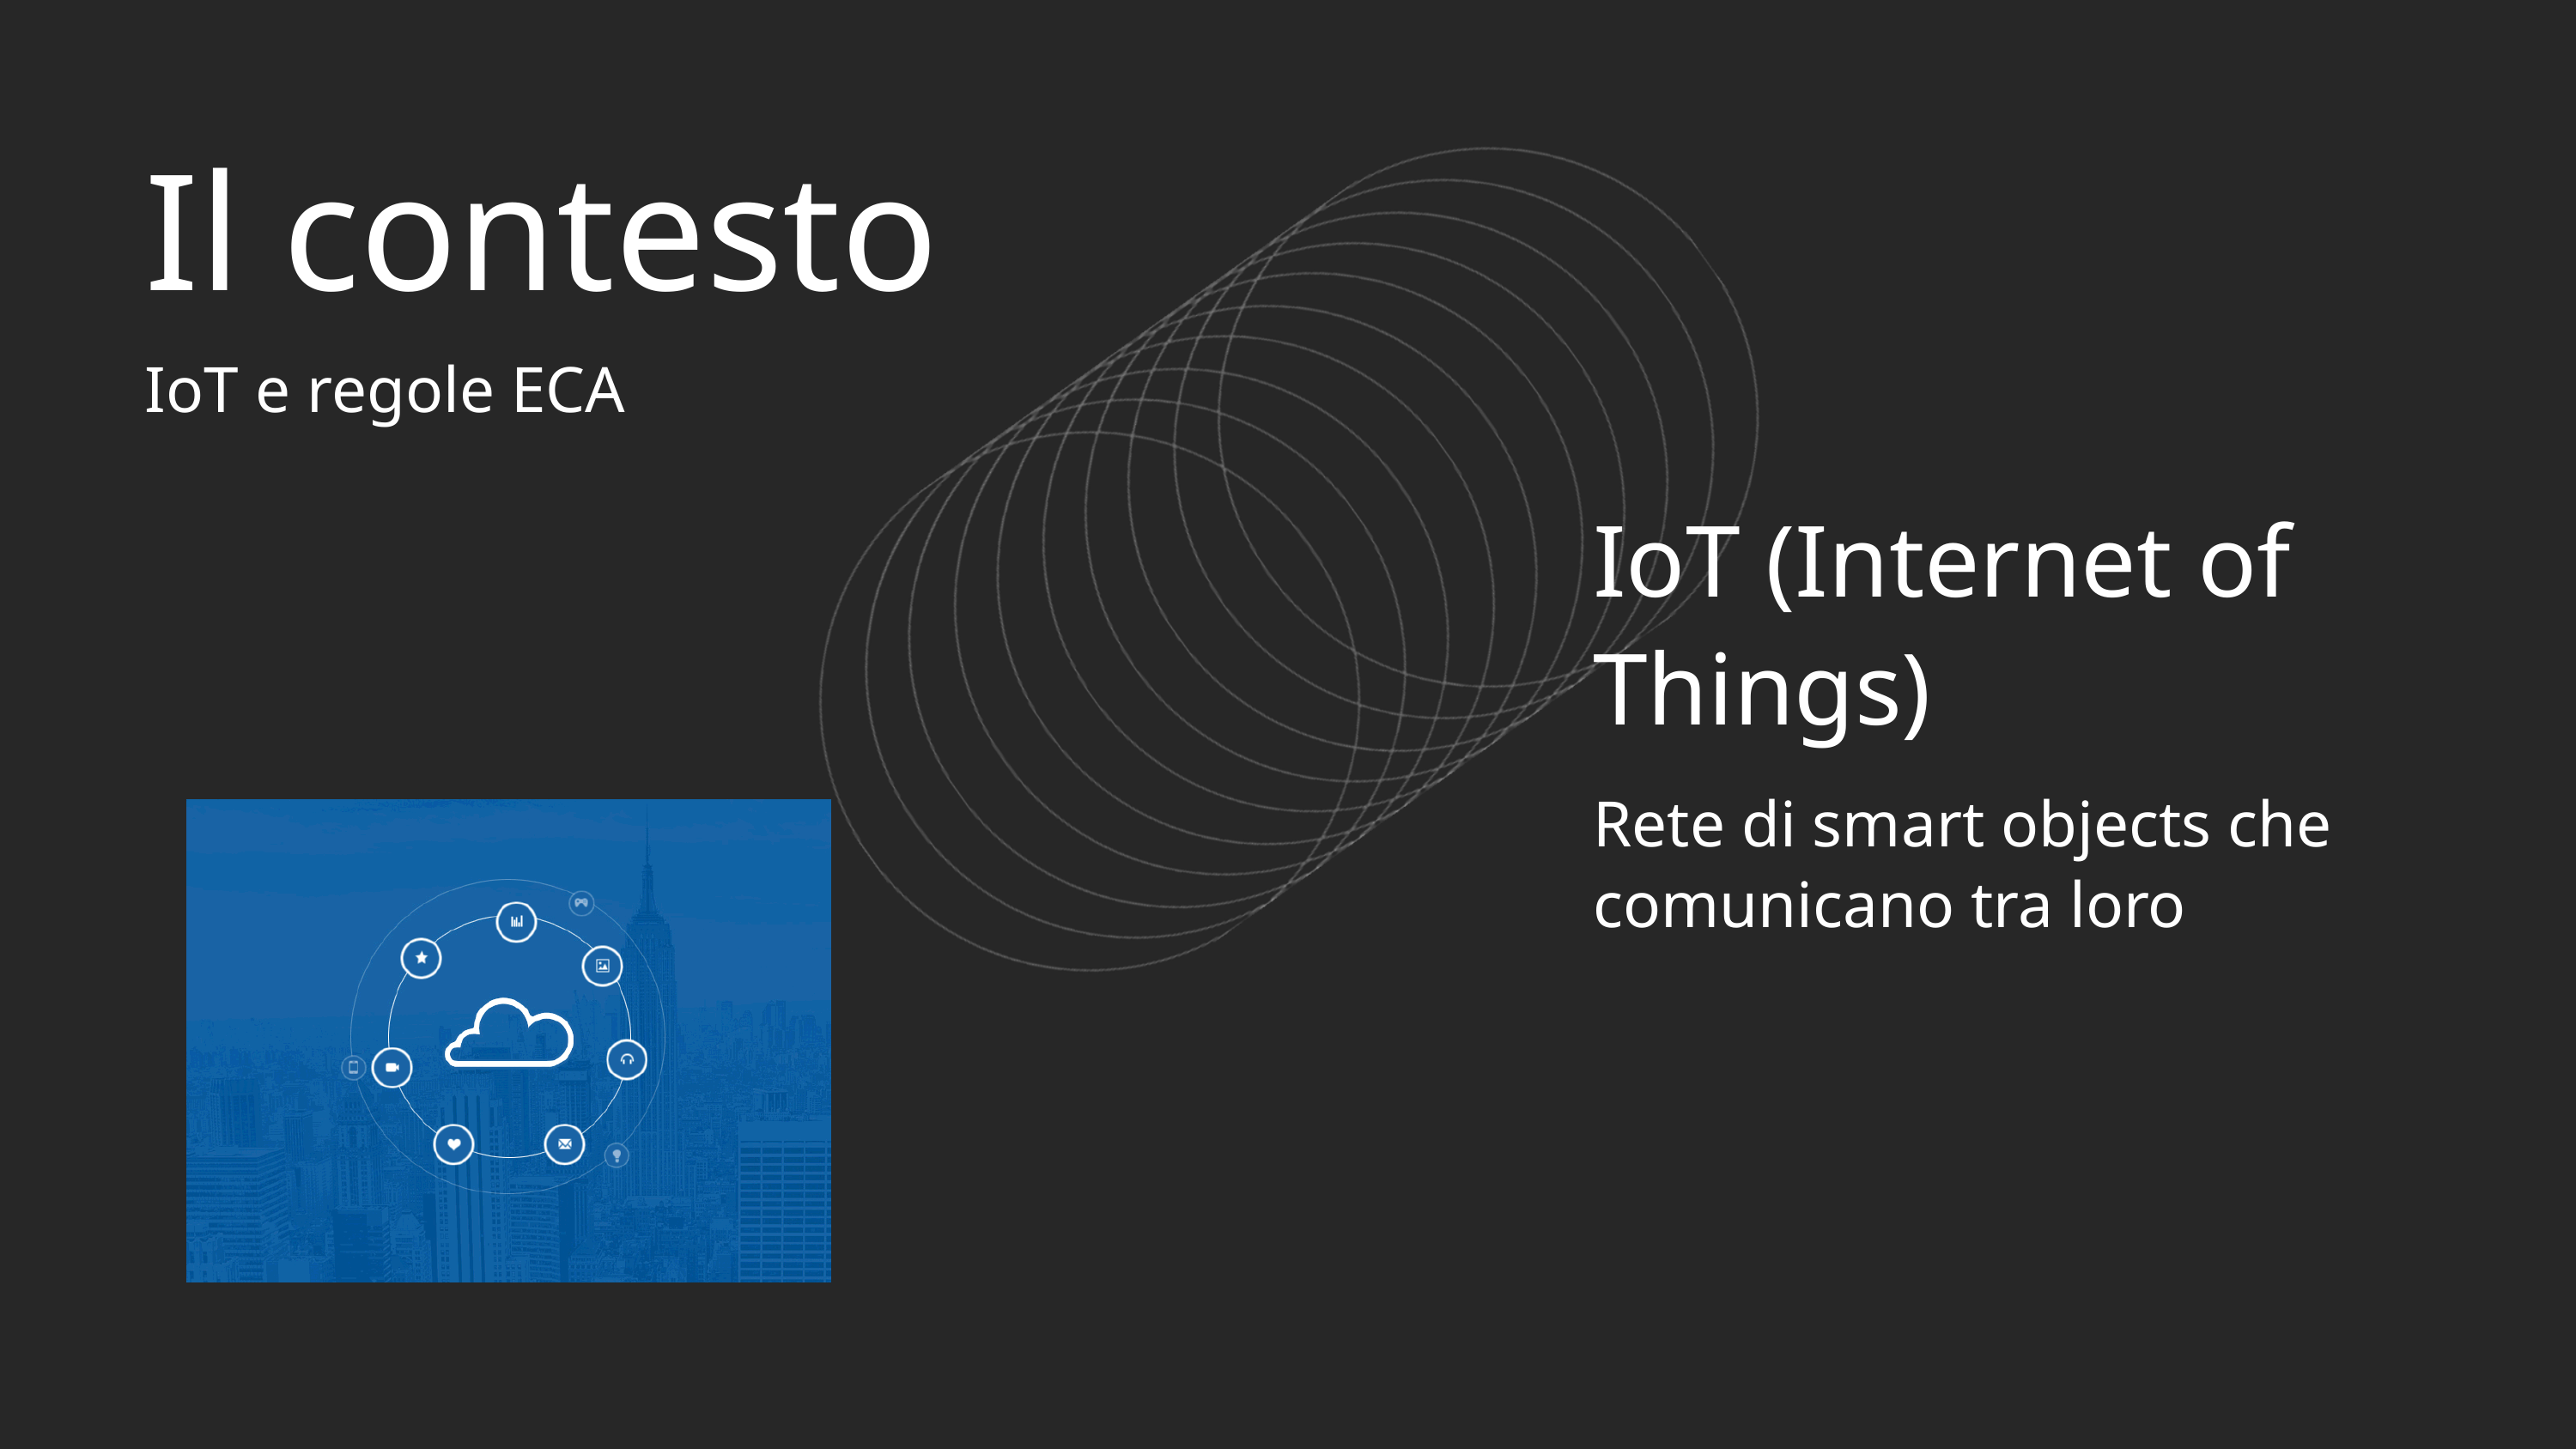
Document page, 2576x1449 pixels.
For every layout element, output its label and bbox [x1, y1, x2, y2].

text_box [144, 144, 1415, 429]
text_box [1592, 504, 2432, 945]
picture [186, 44, 1862, 1282]
